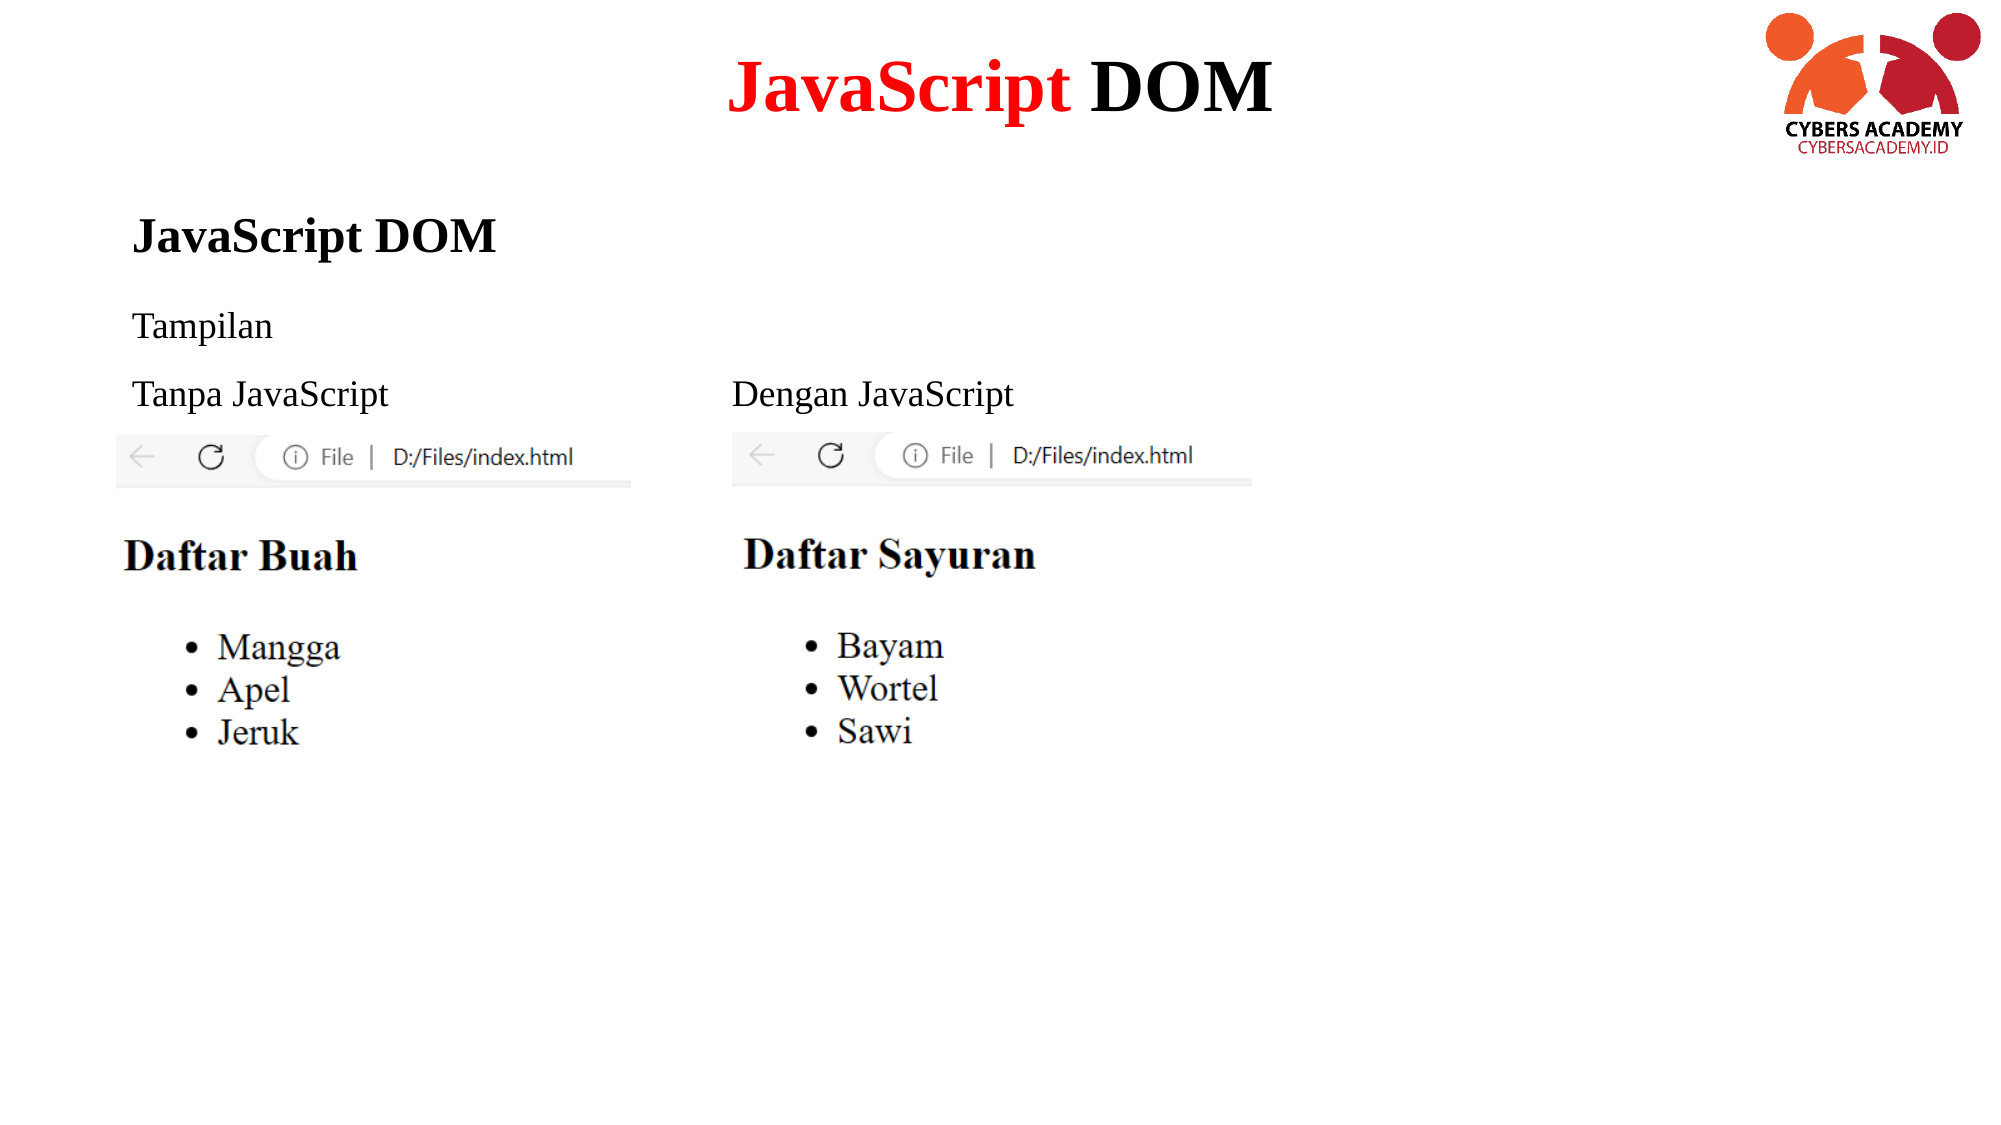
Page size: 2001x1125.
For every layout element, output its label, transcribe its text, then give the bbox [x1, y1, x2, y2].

picture [732, 432, 1252, 771]
text_box JavaScript DOM [576, 29, 1424, 135]
text_box Tampilan Tanpa JavaScript Dengan JavaScript [116, 271, 1572, 422]
text_box JavaScript DOM [116, 191, 1252, 271]
picture [116, 435, 631, 771]
picture [1735, 1, 2000, 164]
